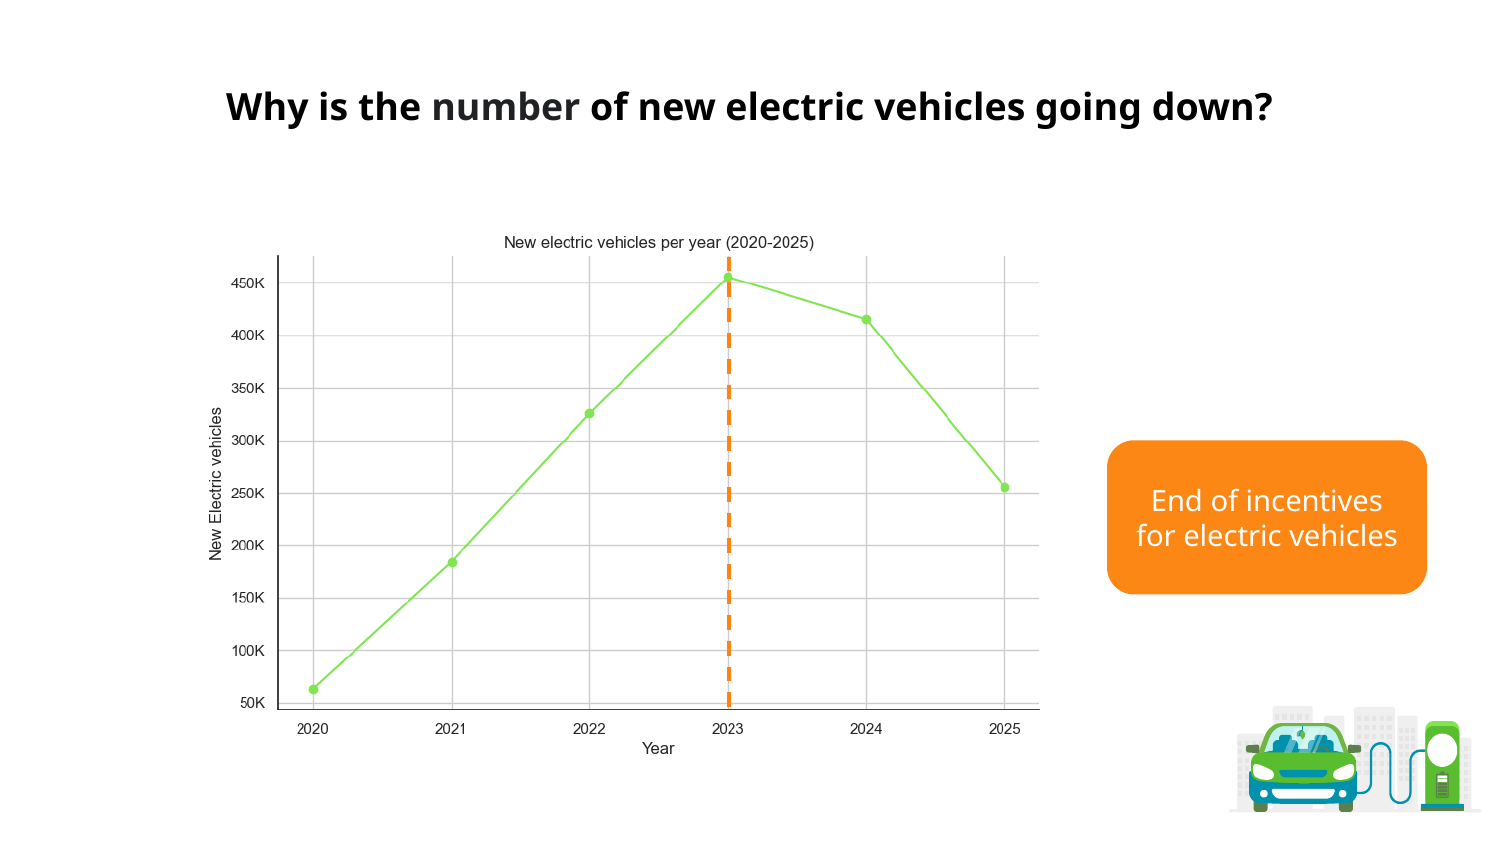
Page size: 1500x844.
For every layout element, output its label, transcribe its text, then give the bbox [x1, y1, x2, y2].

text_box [1228, 705, 1482, 813]
picture [192, 229, 1055, 764]
text_box End of incentives for electric vehicles [1107, 440, 1428, 595]
title Why is the number of new electric vehicles going down? [75, 67, 1425, 147]
